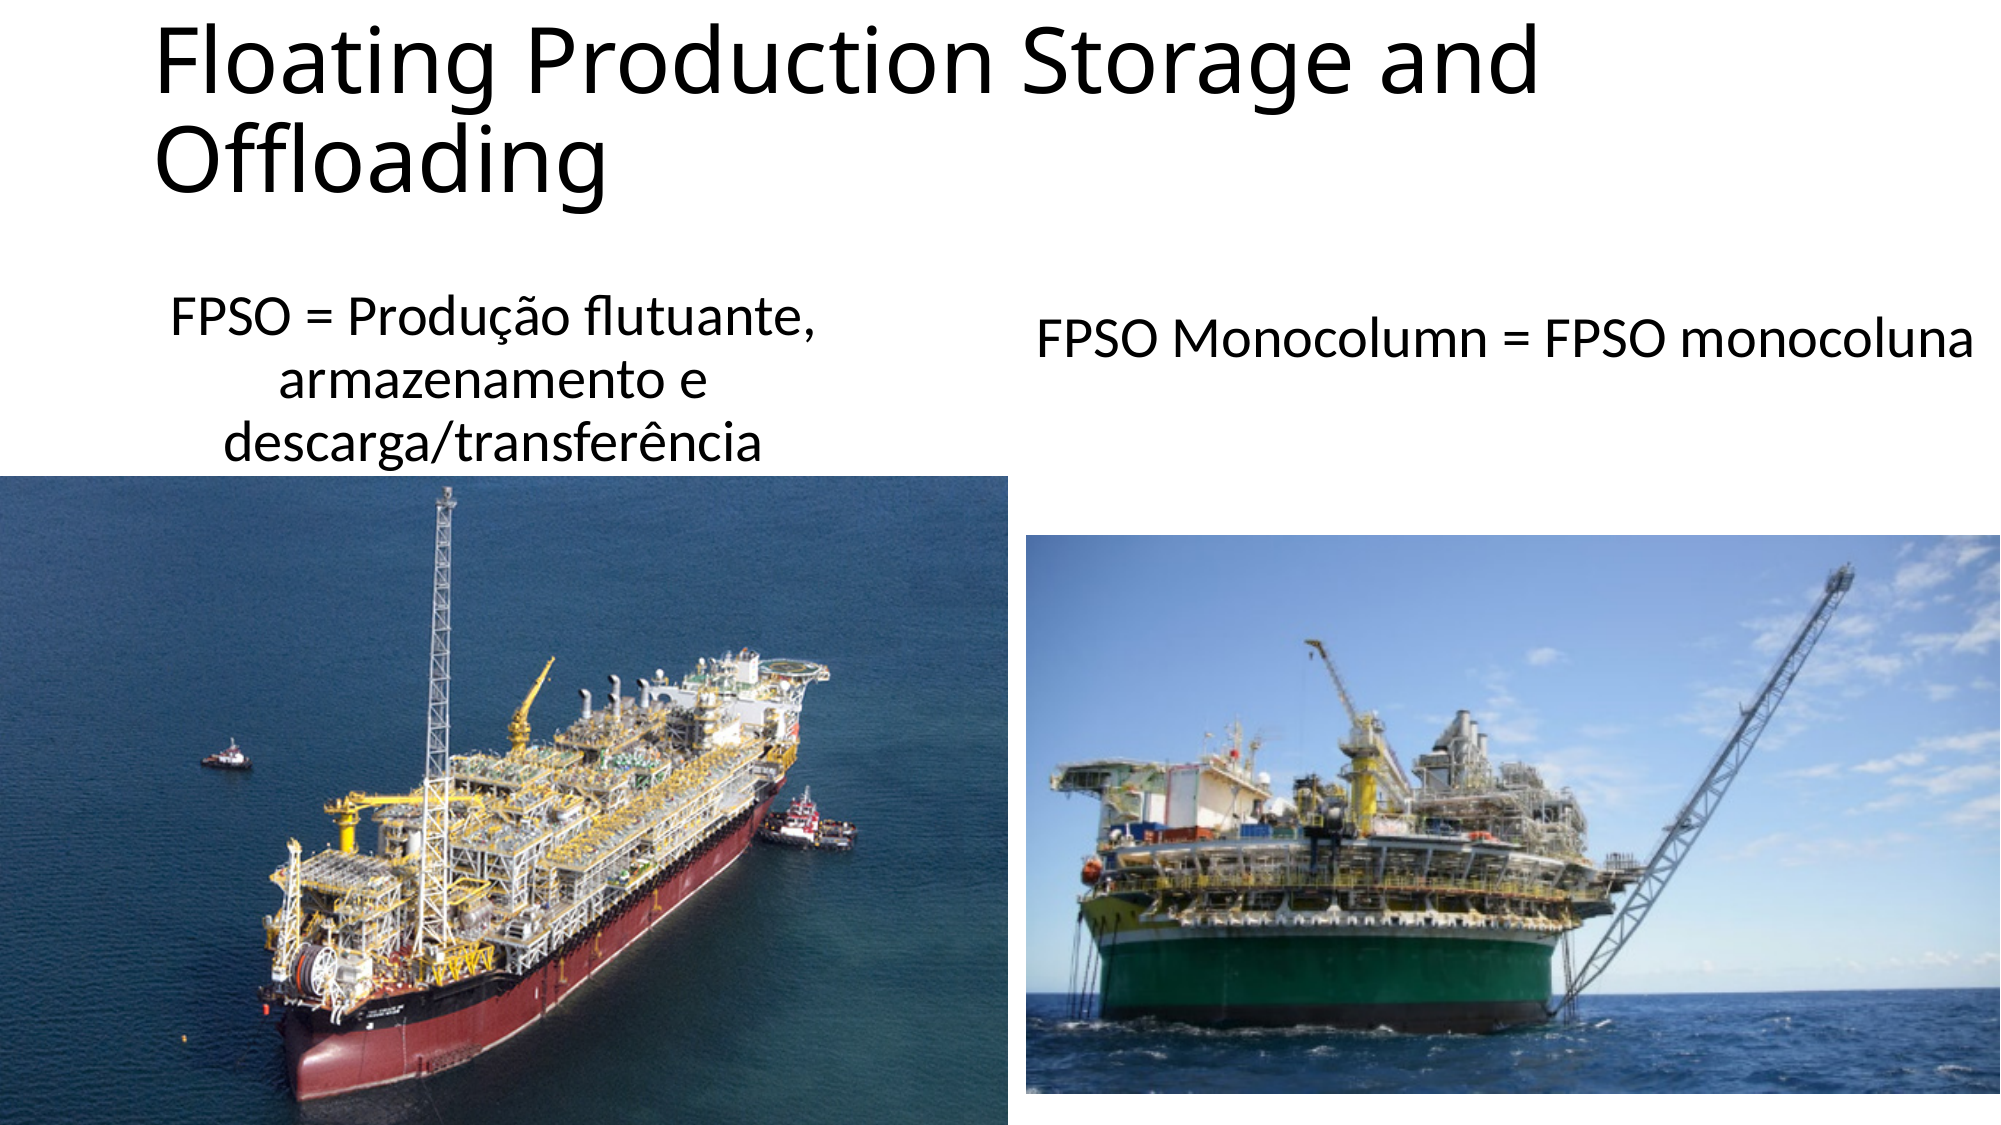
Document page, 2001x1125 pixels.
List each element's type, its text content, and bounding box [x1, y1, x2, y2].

picture [1026, 535, 2000, 1094]
title Floating Production Storage and Offloading [137, 59, 1863, 278]
picture [0, 476, 1008, 1125]
list FPSO = Produção flutuante, armazenamento e descarga/transferência [0, 277, 988, 476]
list FPSO Monocolumn = FPSO monocoluna [1012, 299, 2000, 1014]
